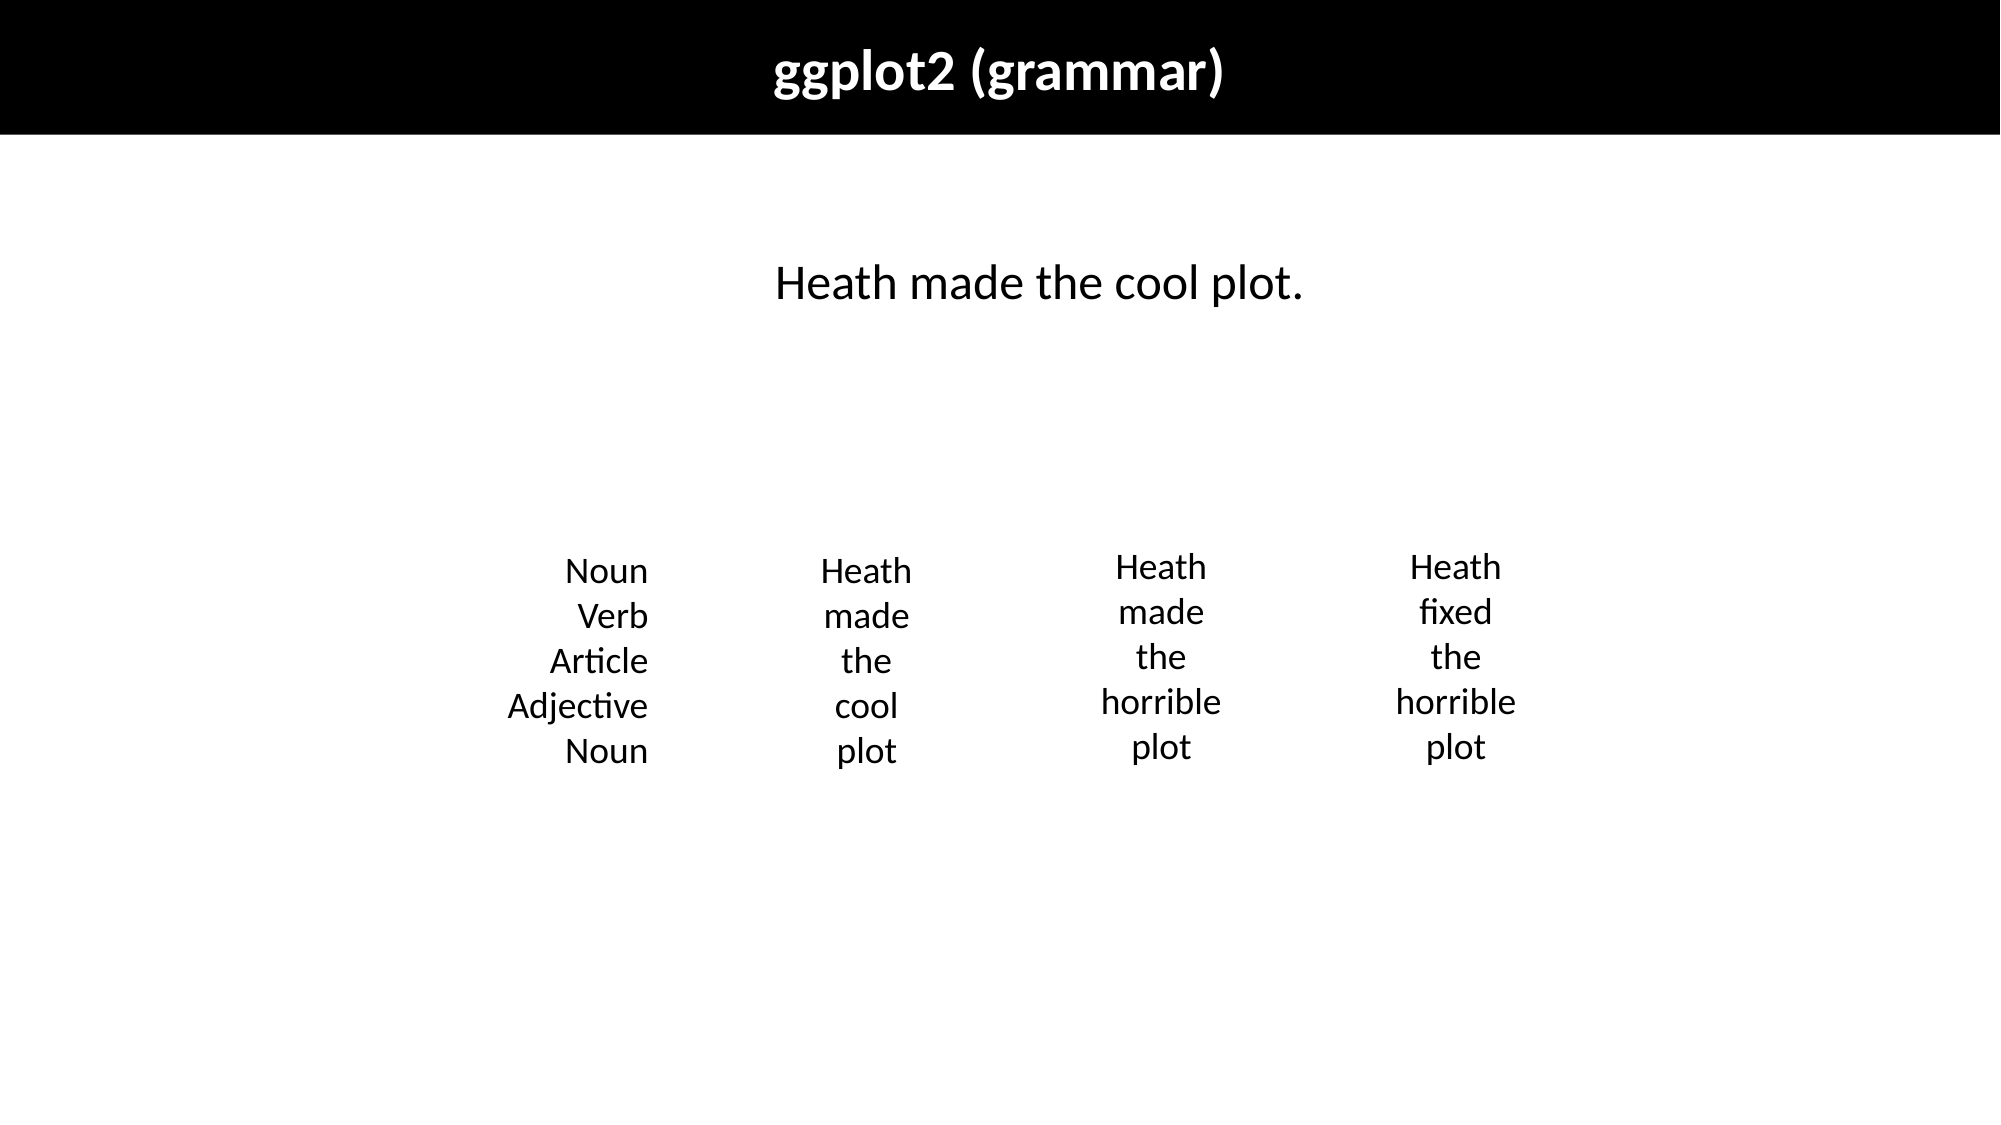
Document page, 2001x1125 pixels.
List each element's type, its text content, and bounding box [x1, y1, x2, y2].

text_box Heath made the cool plot [774, 538, 959, 779]
text_box ggplot2 (grammar) [0, 0, 2000, 135]
text_box Noun Verb Article Adjective Noun [492, 538, 664, 779]
text_box Heath fixed the horrible plot [1363, 534, 1549, 775]
text_box Heath made the horrible plot [1069, 534, 1254, 775]
text_box Heath made the cool plot. [760, 242, 1320, 318]
